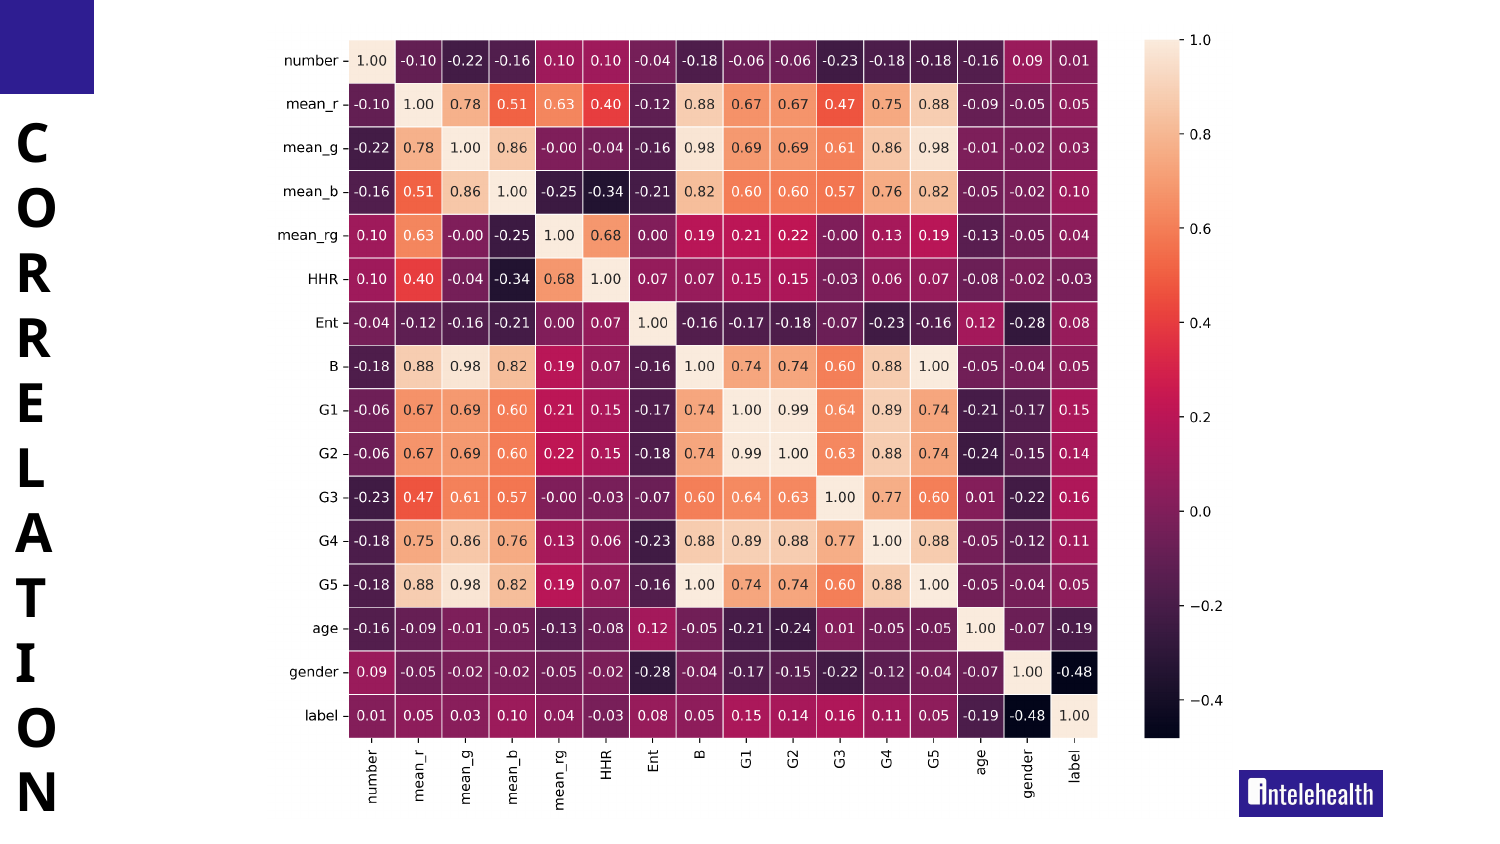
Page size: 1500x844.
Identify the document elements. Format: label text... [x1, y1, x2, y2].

picture [267, 24, 1233, 819]
picture [1239, 770, 1383, 817]
title C O R R E L A T I O N [0, 93, 98, 838]
